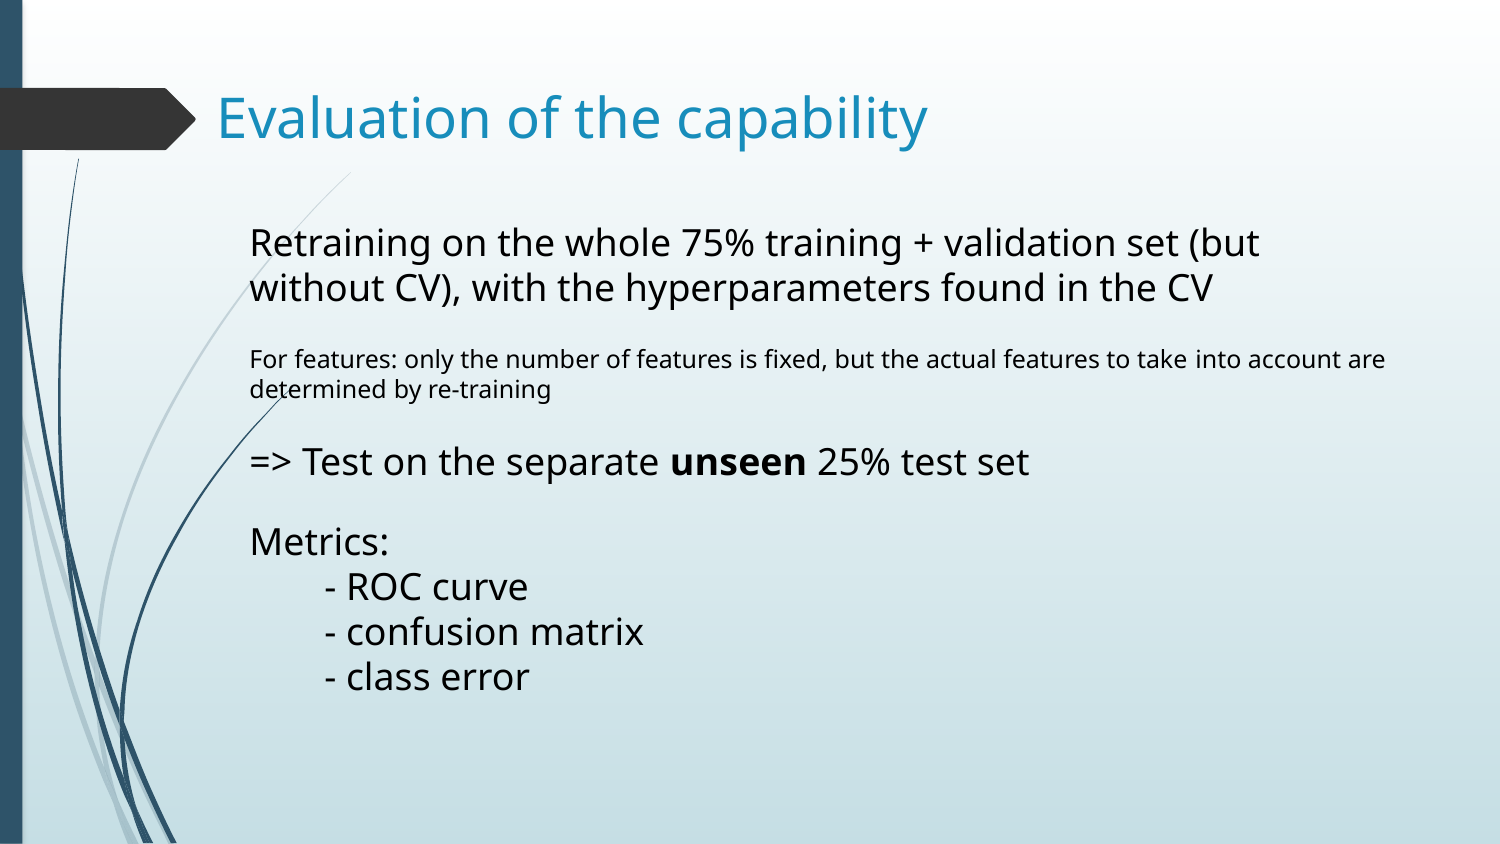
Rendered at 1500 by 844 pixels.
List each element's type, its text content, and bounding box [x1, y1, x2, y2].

subtitle [0, 500, 159, 650]
text_box Retraining on the whole 75% training + validation set (but without CV), with the hyperparameters found in the CV For features: only the number of features is fixed, but the actual features to take into account are determined by re-training => Test on the separate unseen 25% test set Metrics: - ROC curve - confusion matrix - class error [159, 203, 1417, 696]
title Evaluation of the capability [201, 7, 1299, 166]
